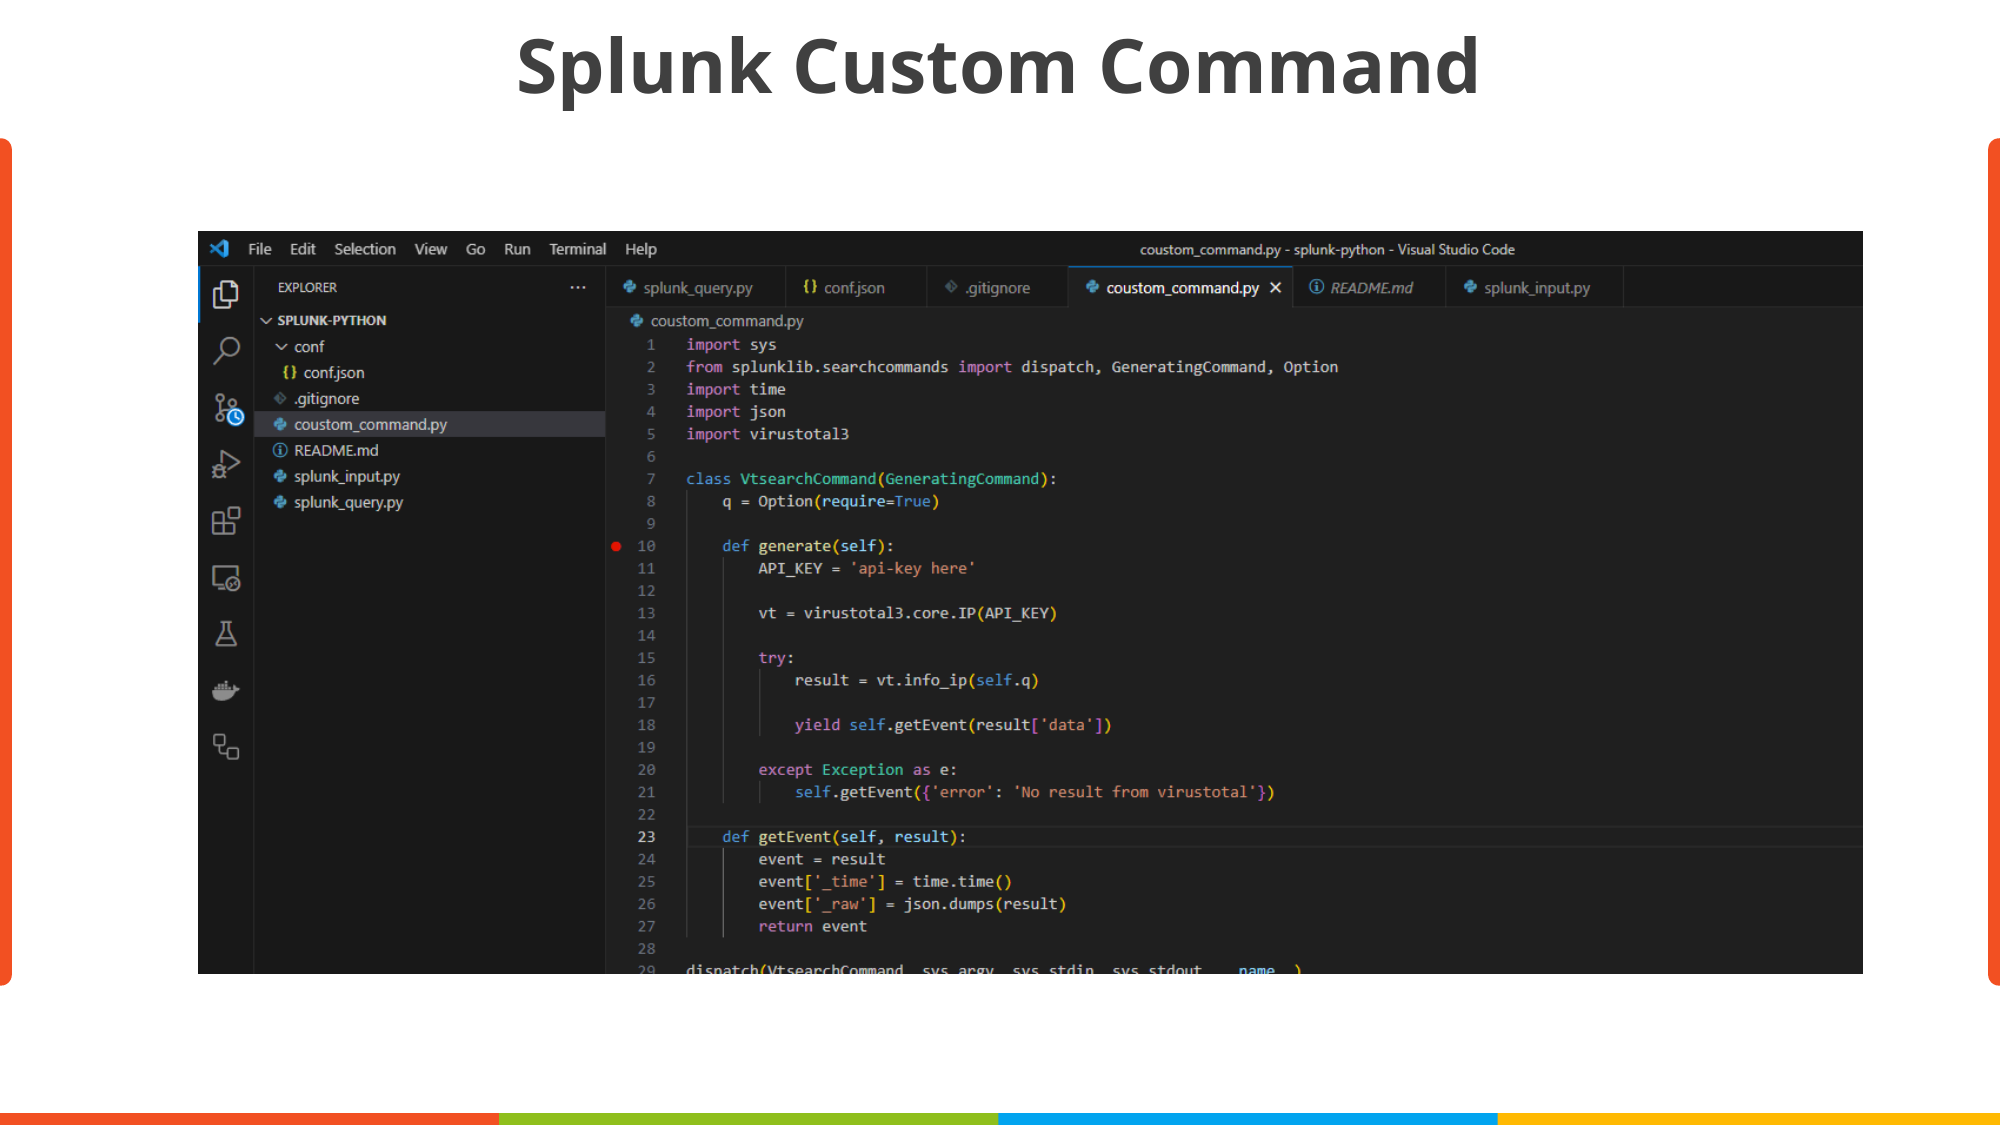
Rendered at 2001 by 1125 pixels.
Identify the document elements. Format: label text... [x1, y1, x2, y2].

text_box [1987, 137, 2000, 987]
text_box Splunk Custom Command [137, 21, 1863, 117]
picture [198, 231, 1863, 974]
text_box [0, 137, 13, 987]
